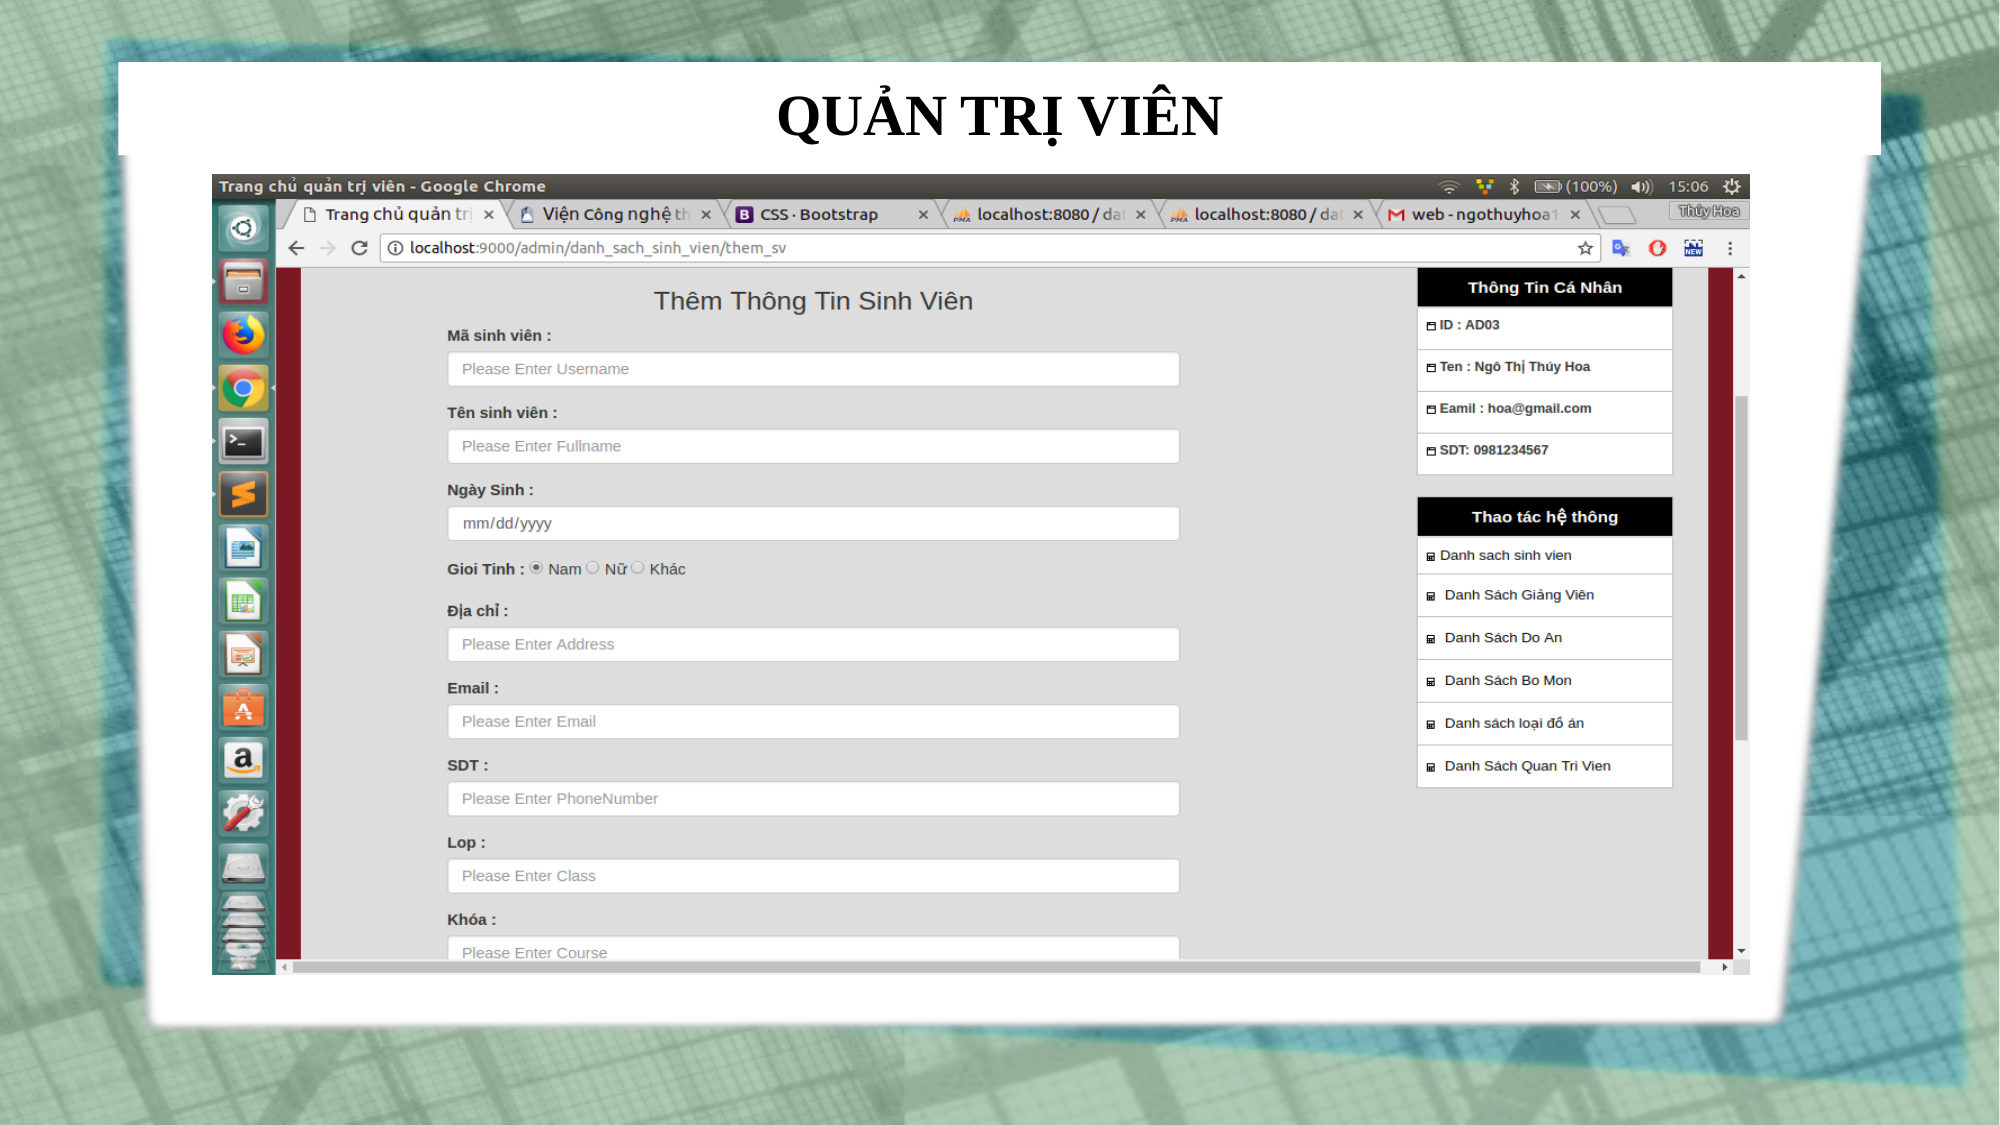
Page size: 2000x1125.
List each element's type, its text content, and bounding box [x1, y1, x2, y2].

title QUẢN TRỊ VIÊN [118, 62, 1881, 156]
picture [0, 0, 2000, 1125]
list [174, 299, 1750, 988]
